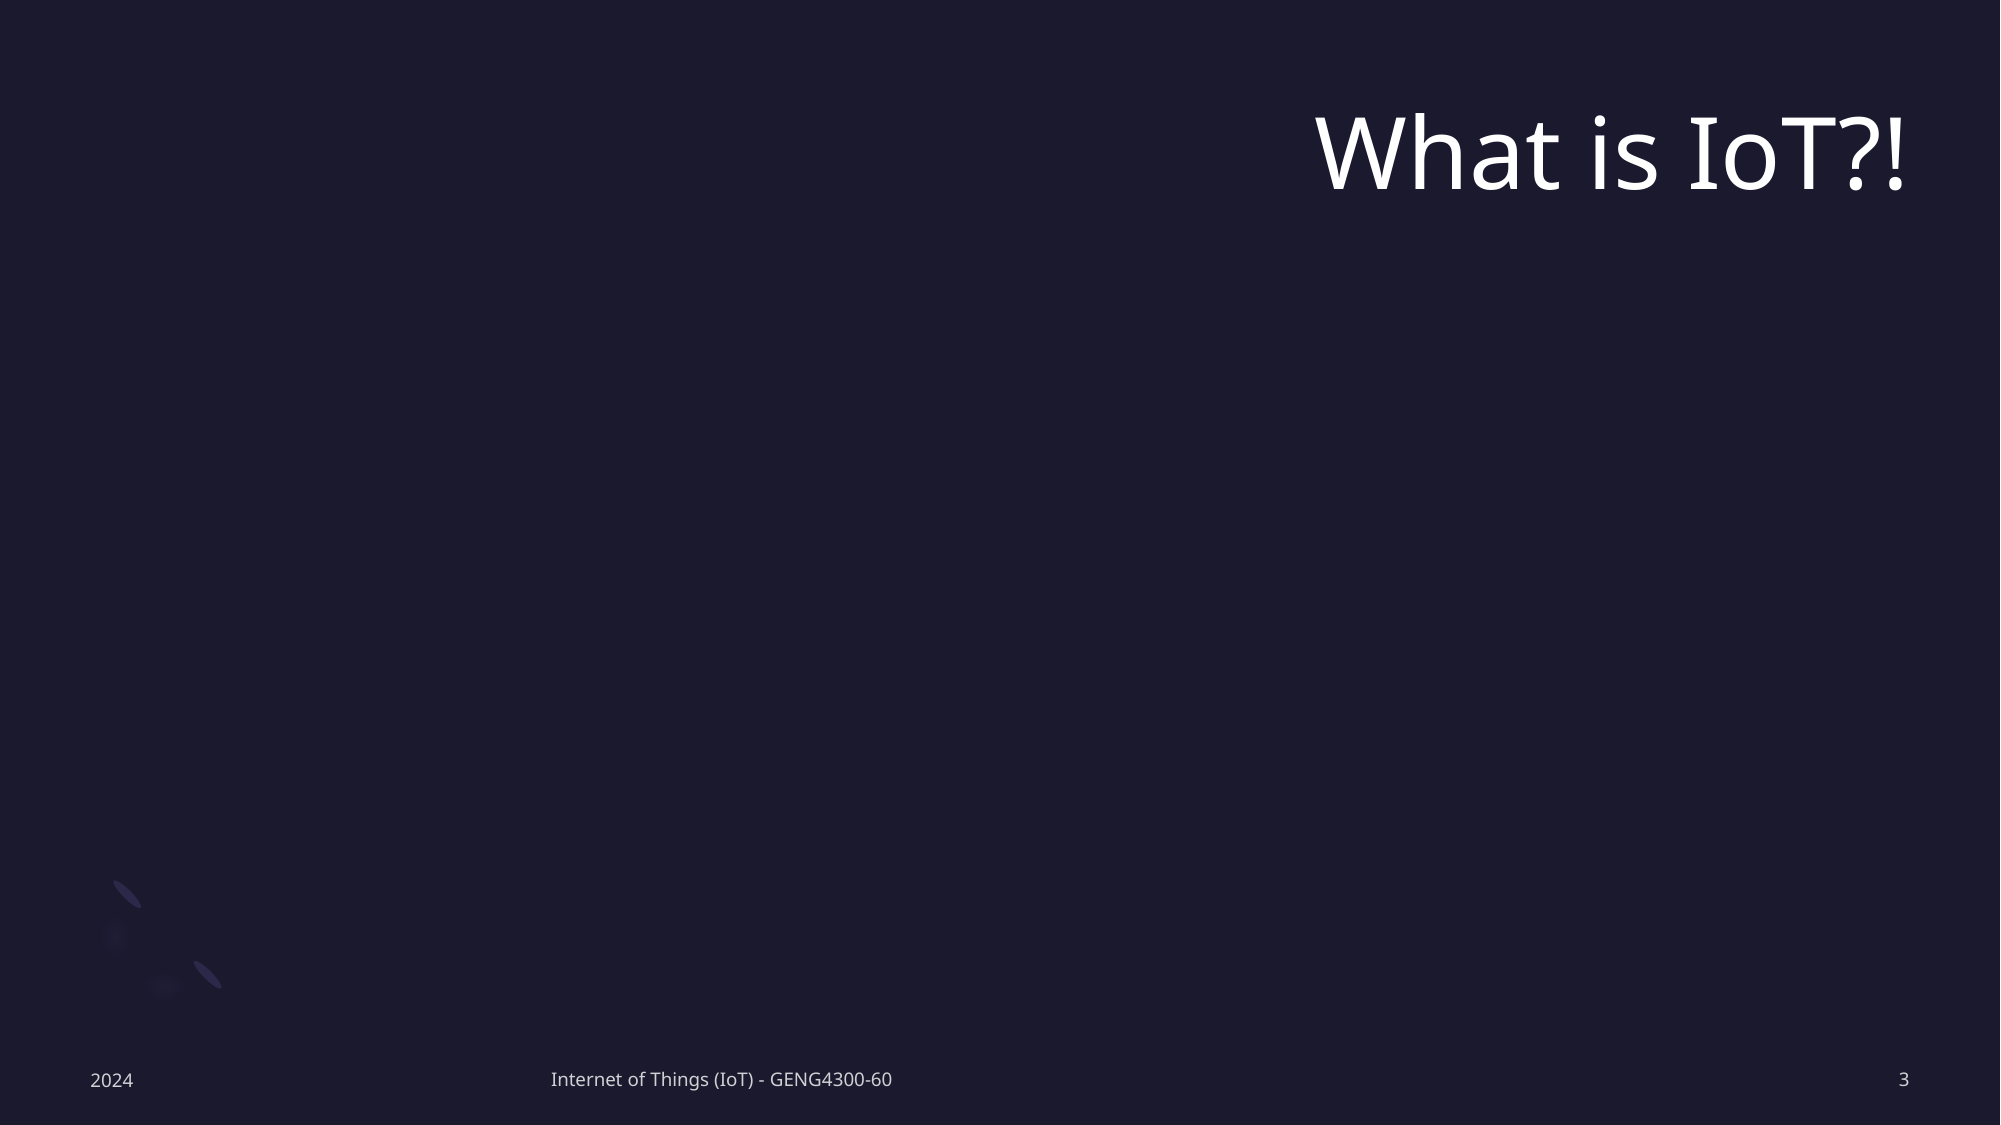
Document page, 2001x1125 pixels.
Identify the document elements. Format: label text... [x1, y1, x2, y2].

footer Internet of Things (IoT) - GENG4300-60 [551, 1067, 1598, 1093]
slide_number 2024 [90, 1067, 522, 1093]
slide_number 3 [1632, 1067, 1910, 1093]
title What is IoT?! [90, 90, 1910, 309]
